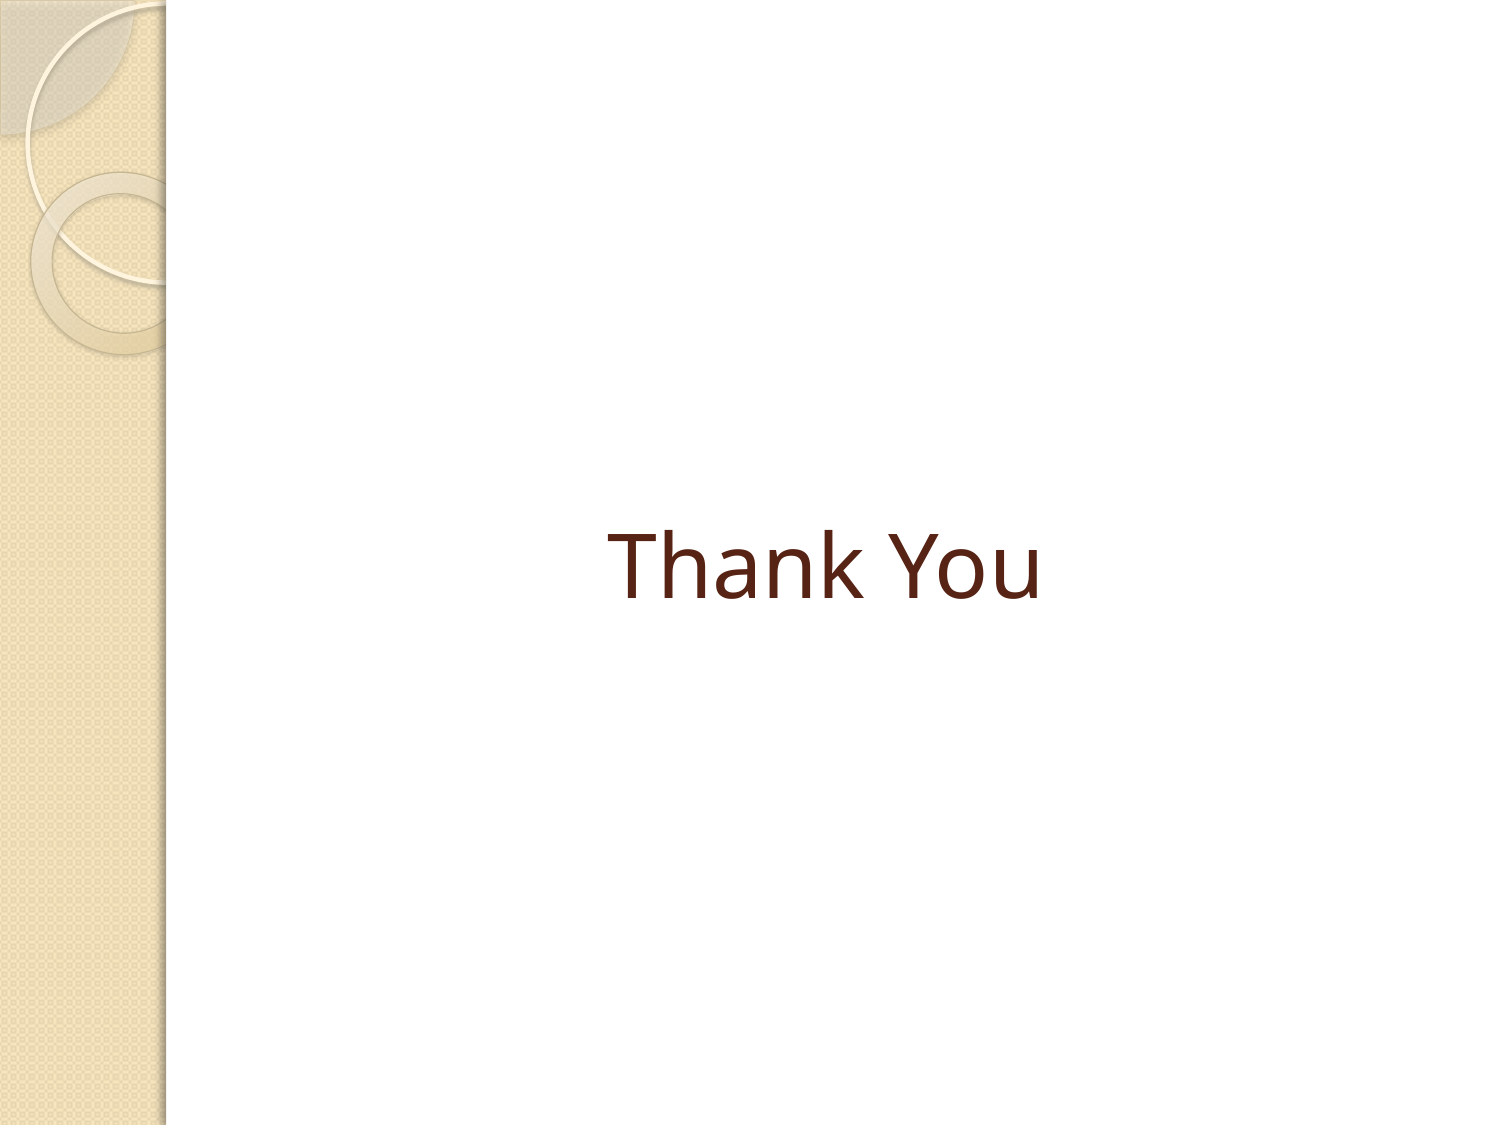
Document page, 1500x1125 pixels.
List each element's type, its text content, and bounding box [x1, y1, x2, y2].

title Thank You [210, 468, 1441, 657]
